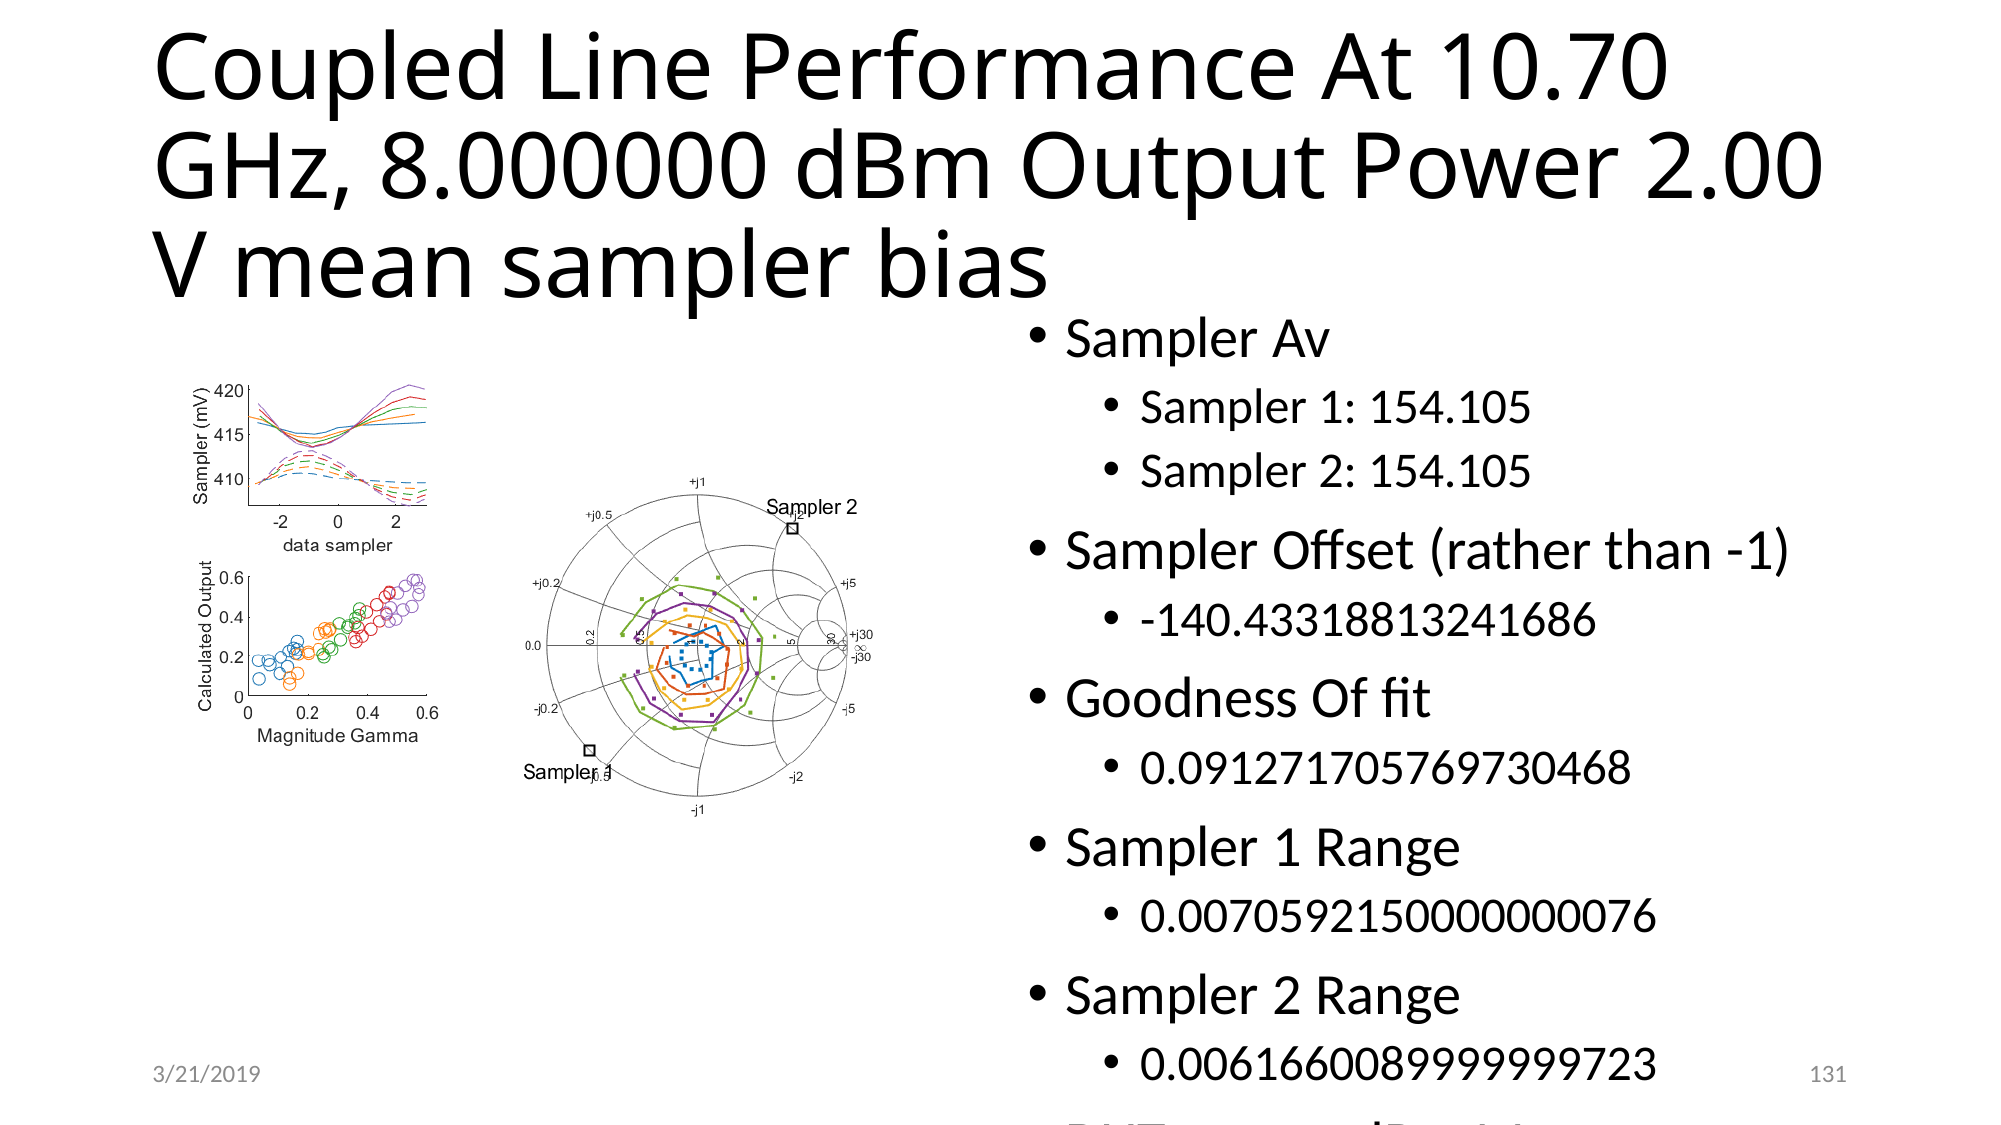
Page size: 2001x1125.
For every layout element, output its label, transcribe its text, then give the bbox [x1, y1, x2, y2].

title Coupled Line Performance At 10.70 GHz, 8.000000 dBm Output Power 2.00 V mean sampler bias [137, 59, 1863, 278]
slide_number ‹#› [1412, 1042, 1863, 1103]
footer [662, 1042, 1338, 1103]
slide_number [137, 1042, 588, 1103]
list Sampler Av Sampler 1: 154.105 Sampler 2: 154.105 Sampler Offset (rather than -1) -140.43318813241686 Goodness Of fit 0.091271705769730468 Sampler 1 Range 0.0070592150000000076 Sampler 2 Range 0.0061660089999999723 DUT output dBm Mean 8.0144958011574161 DUT input dBm Mean 8.4359957442571538 RMS Error 0.061991218700573142 [1012, 299, 1863, 1014]
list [137, 337, 988, 975]
